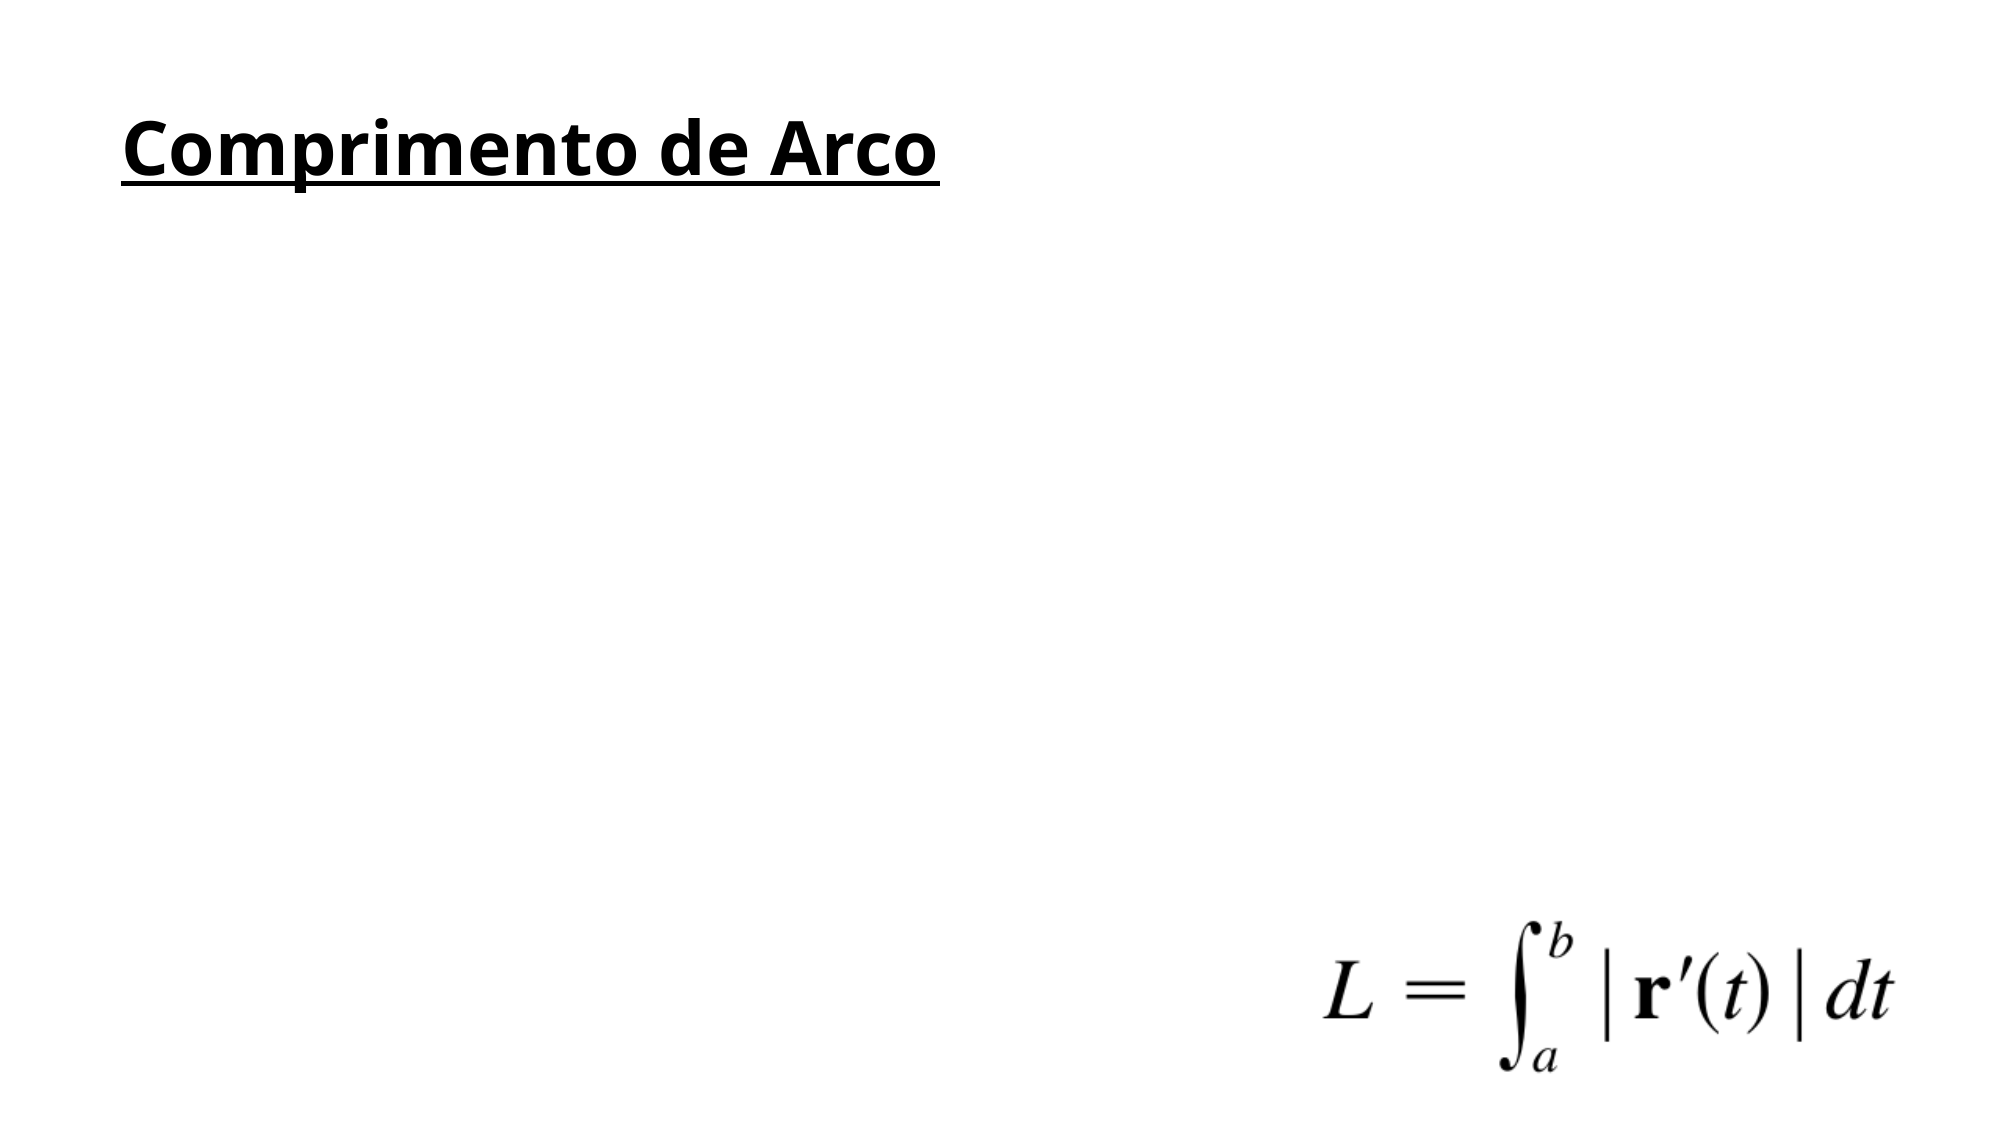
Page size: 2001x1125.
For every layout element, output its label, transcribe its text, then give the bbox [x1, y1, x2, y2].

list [1218, 879, 1999, 1122]
title Comprimento de Arco [106, 42, 1832, 260]
